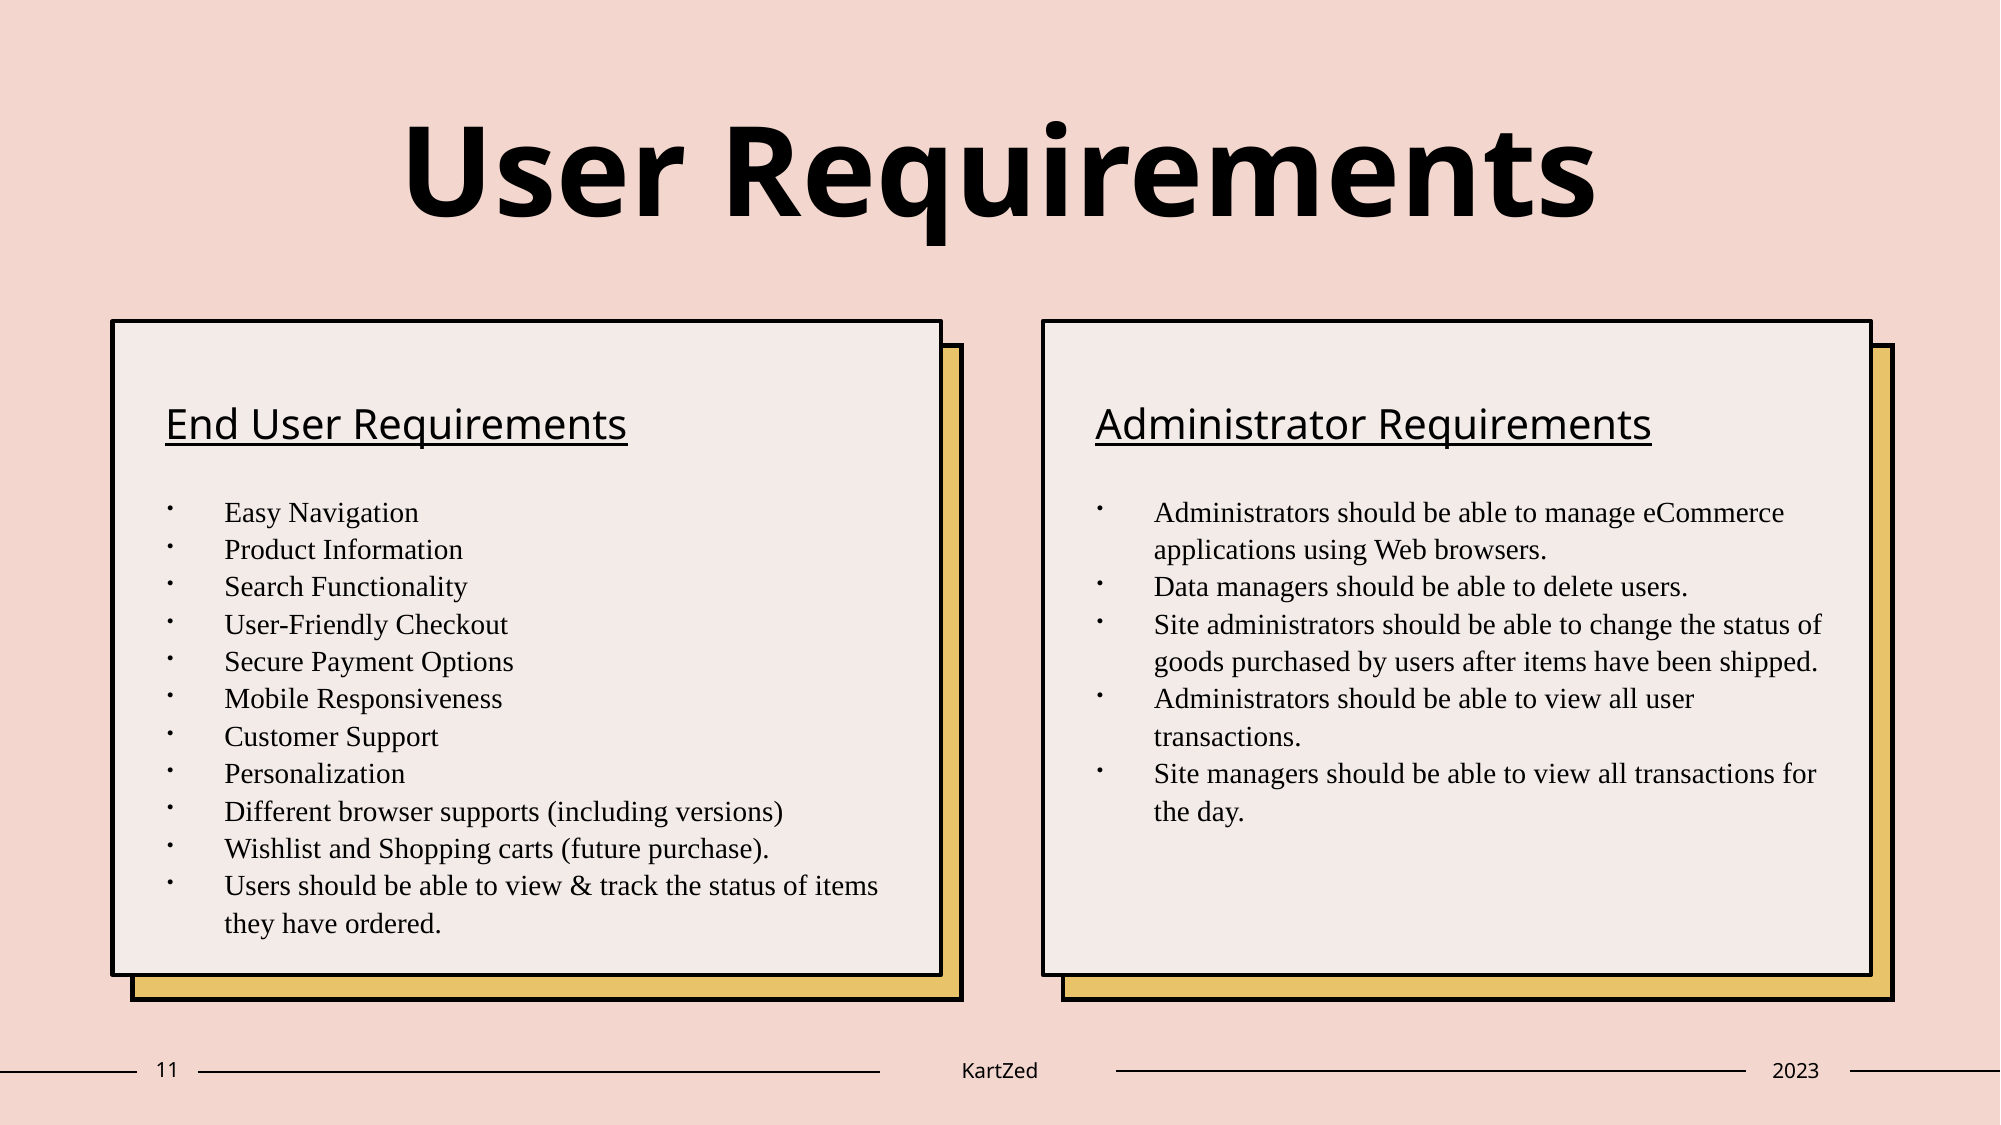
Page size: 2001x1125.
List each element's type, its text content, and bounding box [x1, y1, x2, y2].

slide_number 2023 [1743, 1050, 1849, 1091]
list Administrator Requirements [1041, 319, 1873, 977]
list Administrators should be able to manage eCommerce applications using Web browsers. Data managers should be able to delete users. Site administrators should be able to change the status of goods purchased by users after items have been shipped. Administrators should be able to view all user transactions. Site managers should be able to view all transactions for the day. [1082, 483, 1839, 940]
slide_number 11 [137, 1050, 198, 1091]
title User Requirements [187, 83, 1813, 251]
list Easy Navigation Product Information Search Functionality User-Friendly Checkout Secure Payment Options Mobile Responsiveness Customer Support Personalization Different browser supports (including versions) Wishlist and Shopping carts (future purchase). Users should be able to view & track the status of items they have ordered. [153, 483, 909, 940]
list End User Requirements [110, 319, 943, 977]
footer KartZed [879, 1050, 1120, 1091]
